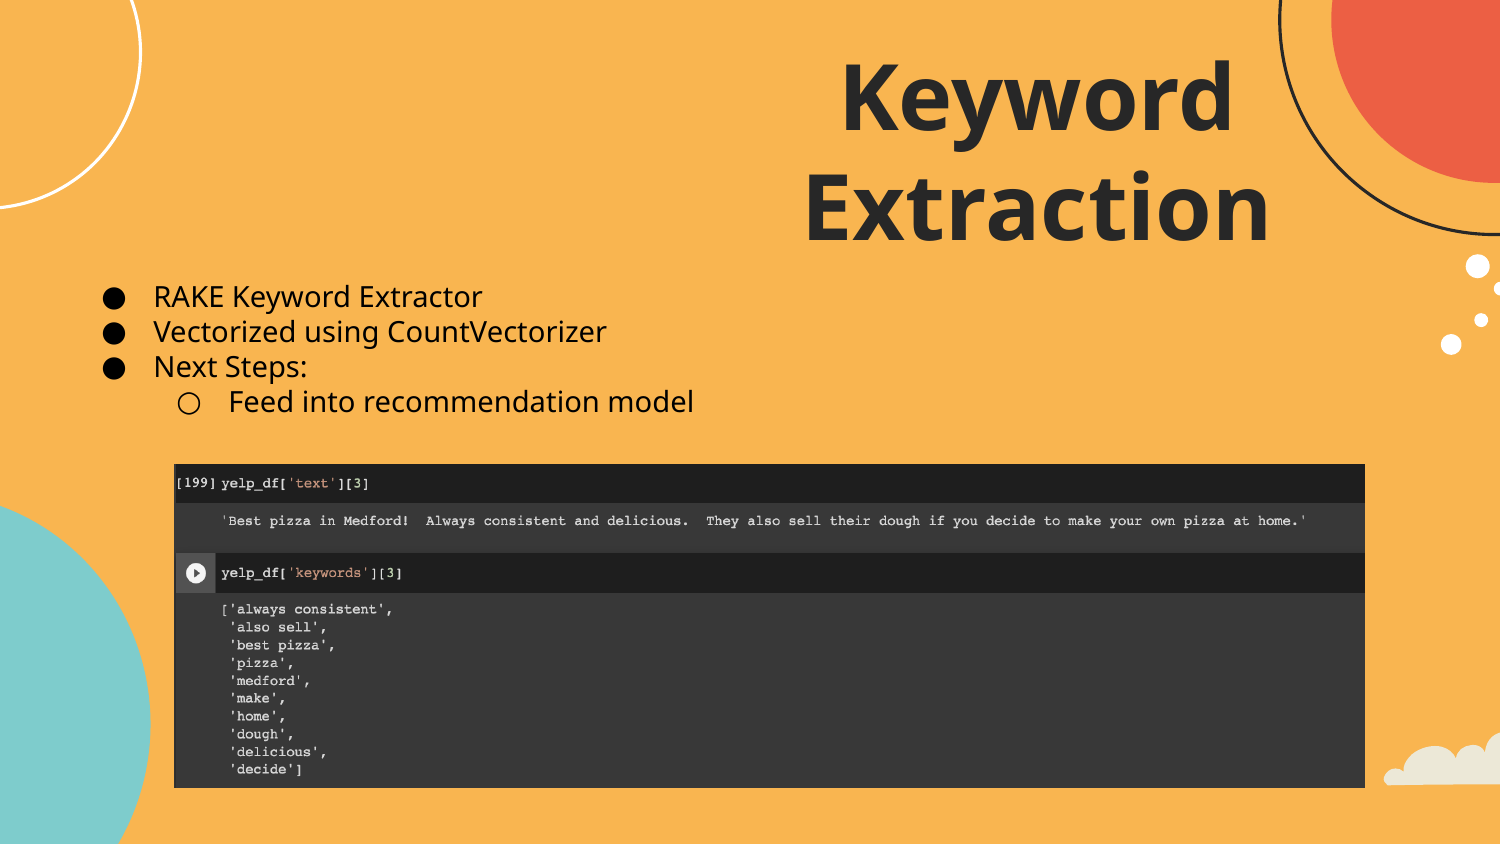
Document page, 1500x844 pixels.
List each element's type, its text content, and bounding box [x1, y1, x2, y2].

picture [174, 463, 1365, 788]
title Keyword Extraction [743, 93, 1332, 206]
text_box RAKE Keyword Extractor Vectorized using CountVectorizer Next Steps: Feed into recommendation model [63, 263, 1104, 433]
